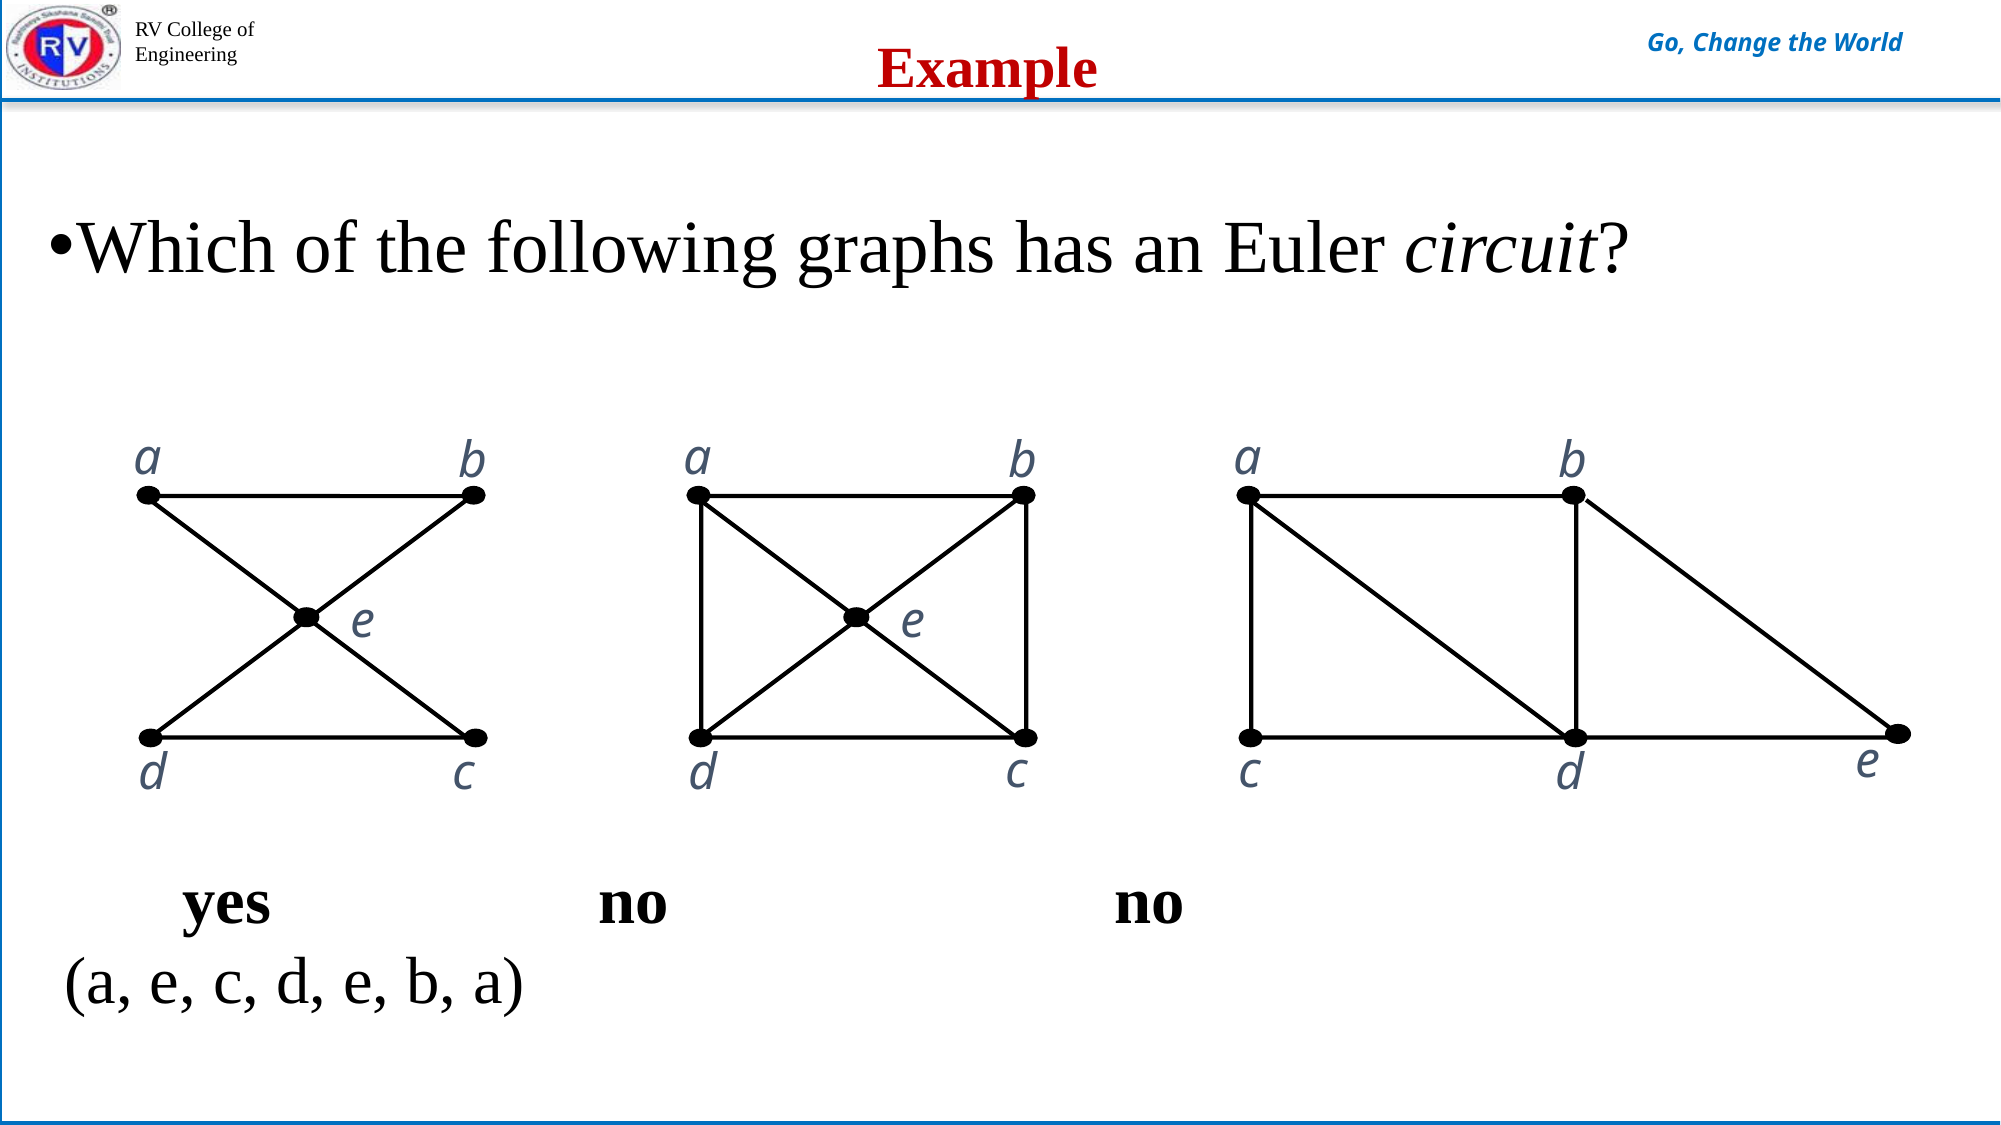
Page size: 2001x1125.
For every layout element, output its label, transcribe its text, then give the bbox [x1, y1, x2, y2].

title Example [87, 0, 1888, 138]
picture [6, 4, 87, 90]
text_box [683, 424, 1073, 801]
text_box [1233, 424, 1920, 801]
text_box yes no no (a, e, c, d, e, b, a) [50, 849, 1917, 1025]
list Which of the following graphs has an Euler circuit? [33, 200, 1834, 379]
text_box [133, 424, 523, 801]
